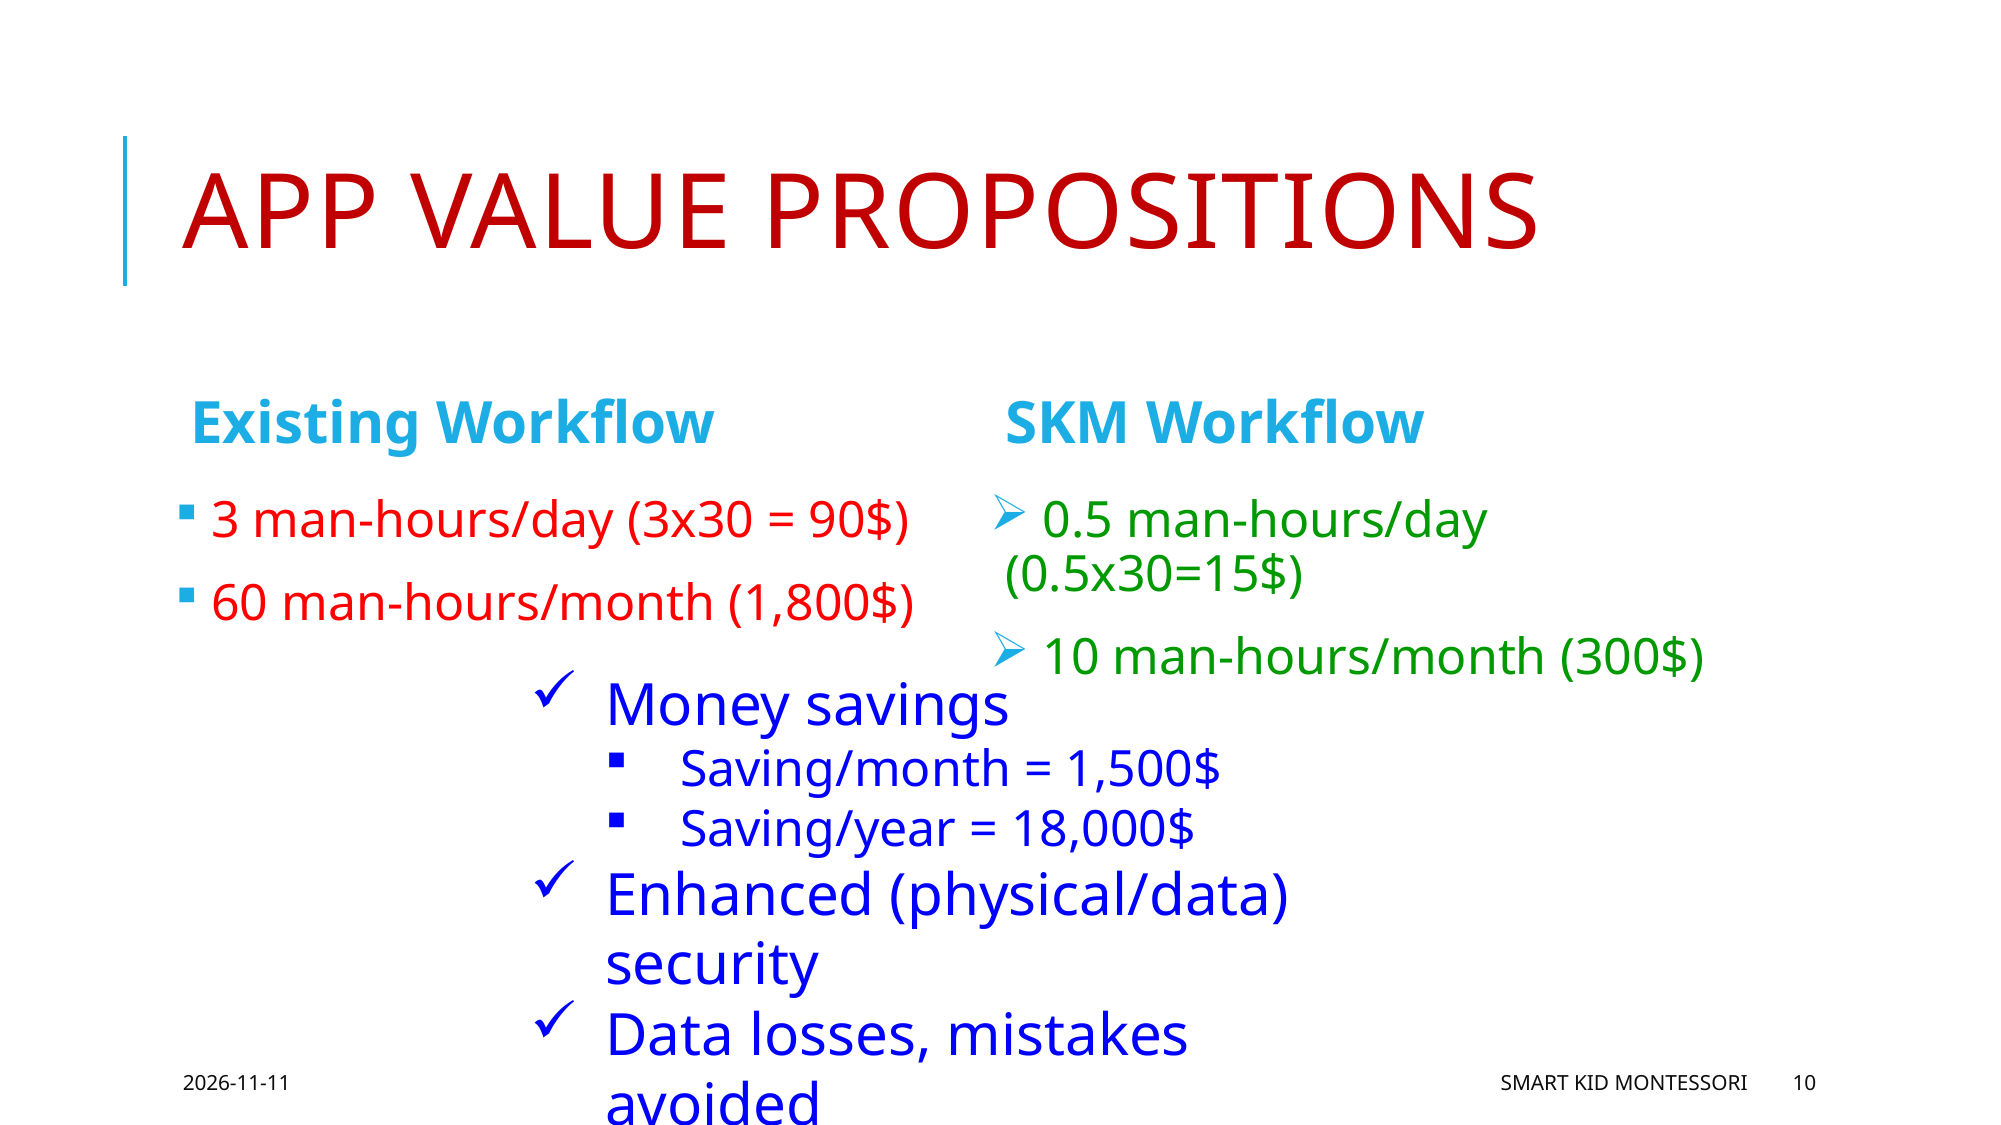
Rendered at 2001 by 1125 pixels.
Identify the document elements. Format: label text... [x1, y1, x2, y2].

list SKM Workflow [982, 357, 1763, 486]
list 0.5 man-hours/day (0.5x30=15$) 10 man-hours/month (300$) [982, 486, 1763, 1035]
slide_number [168, 1061, 522, 1107]
list Existing Workflow [168, 357, 948, 486]
title App value propositions [168, 96, 1763, 342]
slide_number 10 [1777, 1061, 1938, 1107]
text_box Money savings Saving/month = 1,500$ Saving/year = 18,000$ Enhanced (physical/data) security Data losses, mistakes avoided Troubles/tickets/fines avoided [515, 659, 1427, 1125]
list 3 man-hours/day (3x30 = 90$) 60 man-hours/month (1,800$) [168, 486, 948, 1035]
footer Smart Kid Montessori [794, 1061, 1763, 1107]
